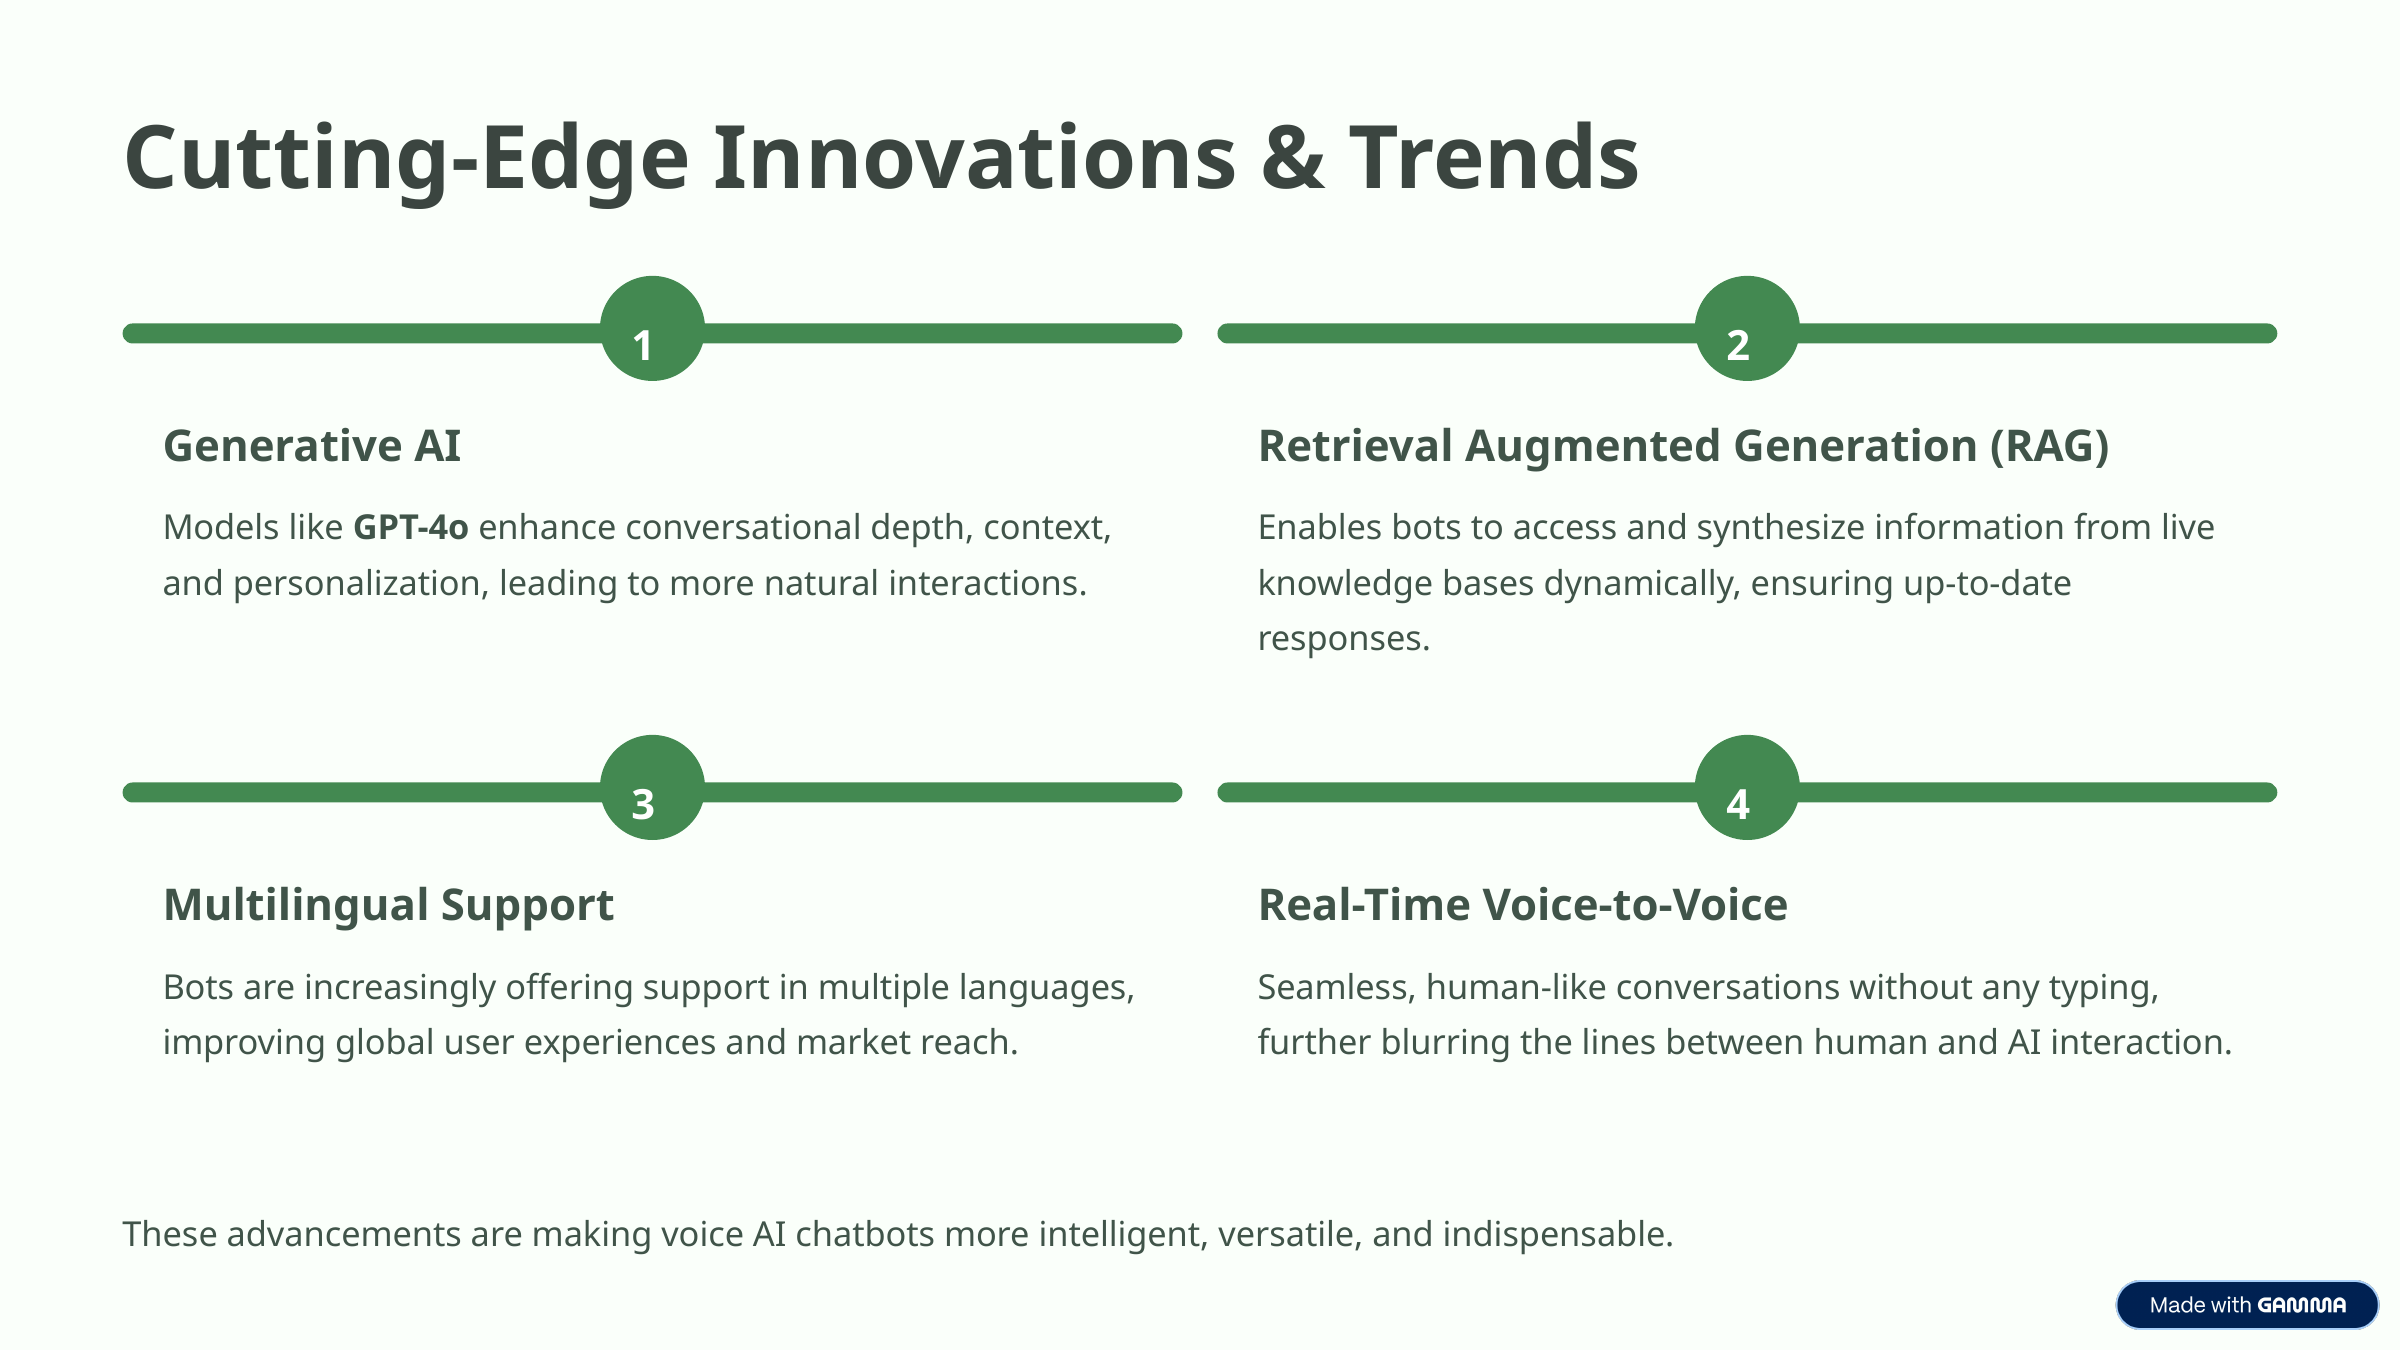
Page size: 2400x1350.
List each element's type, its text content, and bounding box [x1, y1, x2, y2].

text_box 2 [1726, 302, 1769, 355]
text_box [599, 275, 706, 381]
text_box [703, 323, 1183, 344]
text_box [1217, 782, 1696, 803]
text_box Cutting-Edge Innovations & Trends [122, 96, 1692, 206]
text_box Multilingual Support [162, 875, 630, 930]
text_box [703, 782, 1183, 803]
text_box [122, 323, 602, 344]
text_box [122, 800, 1183, 1160]
text_box Retrieval Augmented Generation (RAG) [1257, 416, 2136, 471]
picture [2106, 1271, 2389, 1339]
text_box [1217, 341, 2278, 700]
text_box [1217, 323, 1696, 344]
text_box 1 [631, 302, 674, 355]
text_box Real-Time Voice-to-Voice [1257, 875, 1819, 930]
text_box [599, 734, 706, 841]
text_box 3 [631, 761, 674, 814]
text_box Bots are increasingly offering support in multiple languages, improving global user experiences and market reach. [162, 950, 1143, 1119]
text_box [1798, 323, 2278, 344]
text_box [1694, 275, 1800, 381]
text_box [1694, 734, 1800, 841]
text_box 4 [1726, 761, 1769, 814]
text_box [122, 341, 1183, 700]
text_box Enables bots to access and synthesize information from live knowledge bases dynamically, ensuring up-to-date responses. [1257, 491, 2238, 660]
text_box Seamless, human-like conversations without any typing, further blurring the lines between human and AI interaction. [1257, 950, 2238, 1119]
text_box Generative AI [162, 416, 601, 471]
text_box Models like GPT-4o enhance conversational depth, context, and personalization, leading to more natural interactions. [162, 491, 1143, 660]
text_box [122, 782, 602, 803]
text_box [1217, 800, 2278, 1160]
text_box [1798, 782, 2278, 803]
text_box These advancements are making voice AI chatbots more intelligent, versatile, and indispensable. [122, 1198, 2278, 1255]
